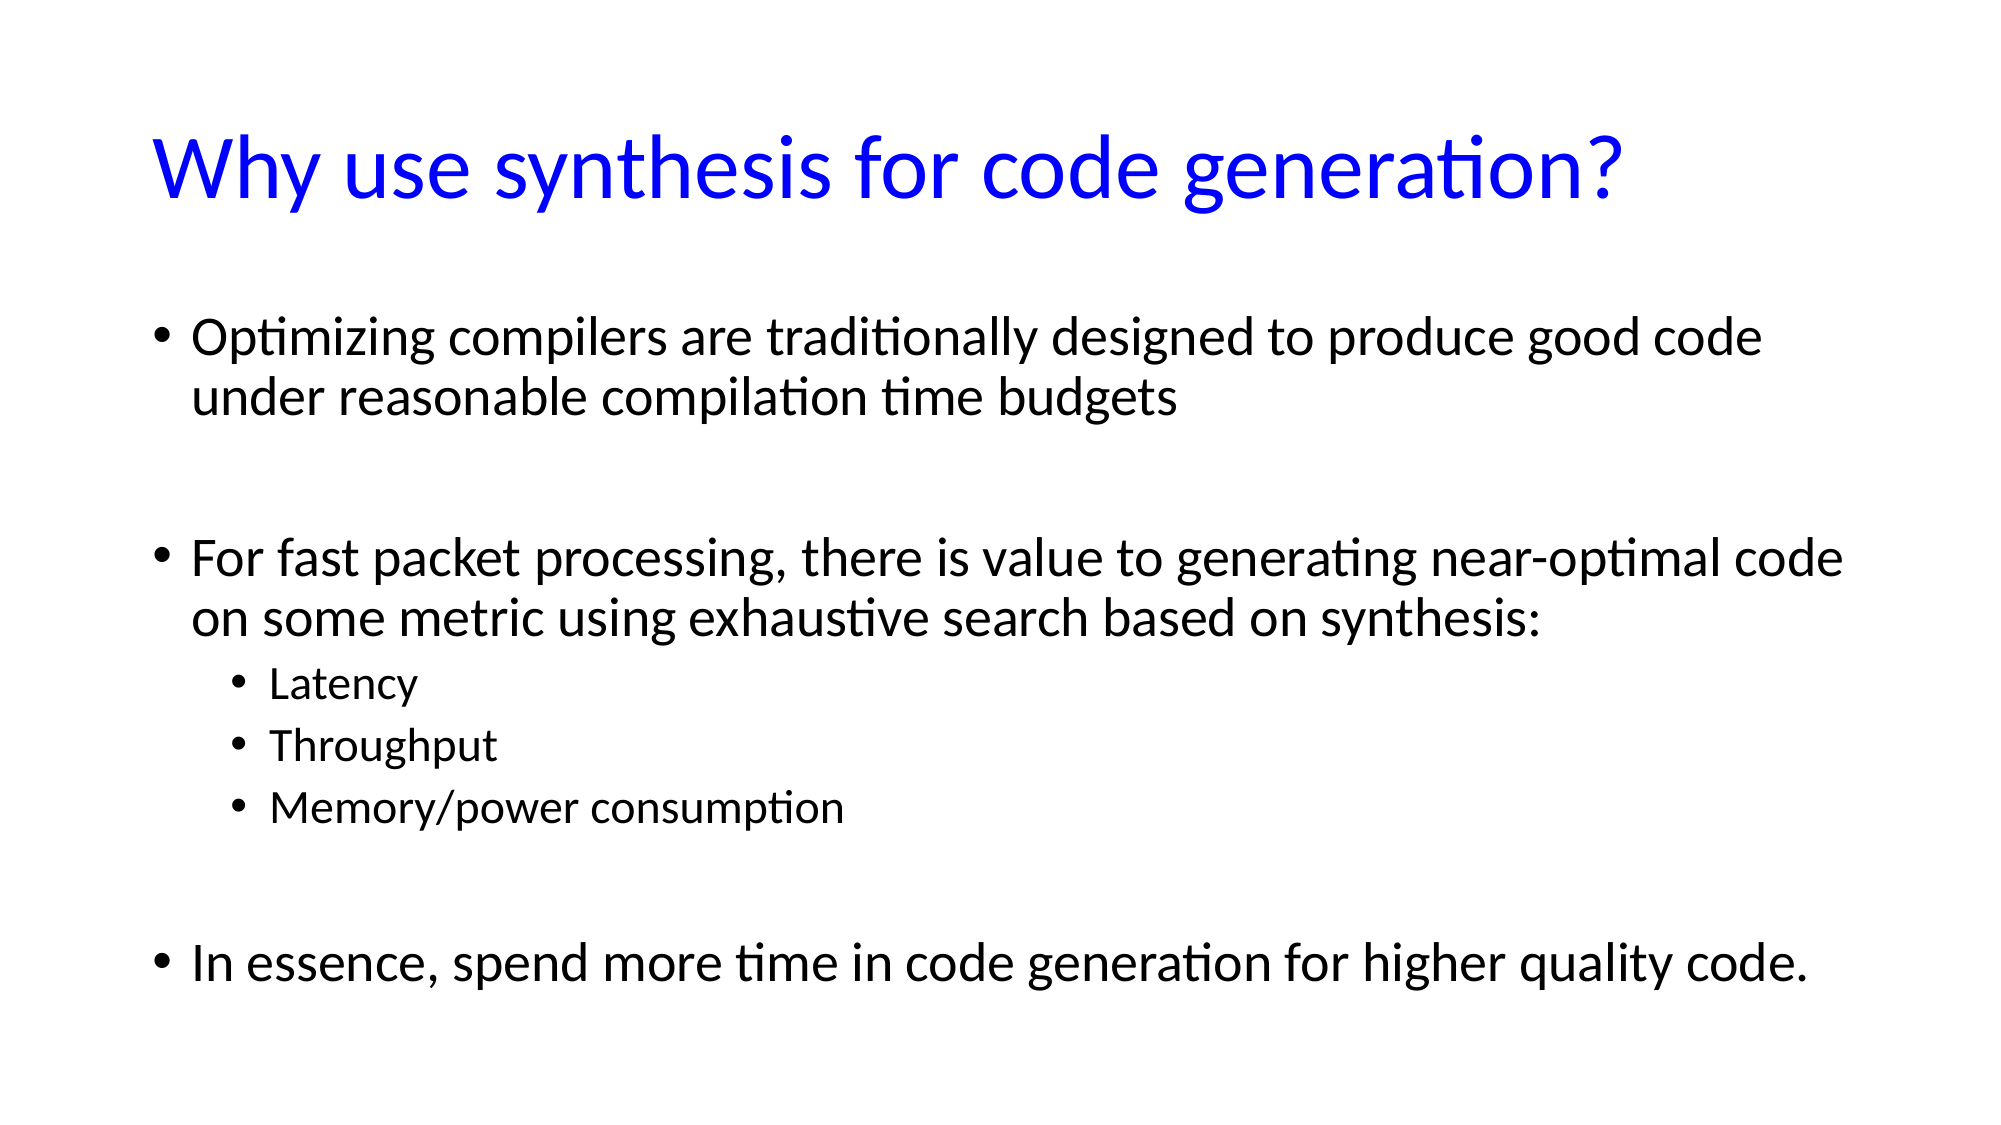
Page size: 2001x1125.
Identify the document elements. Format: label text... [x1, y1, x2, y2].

list Optimizing compilers are traditionally designed to produce good code under reasonable compilation time budgets For fast packet processing, there is value to generating near-optimal code on some metric using exhaustive search based on synthesis: Latency Throughput Memory/power consumption In essence, spend more time in code generation for higher quality code. [137, 299, 1863, 1014]
title Why use synthesis for code generation? [137, 59, 1863, 278]
